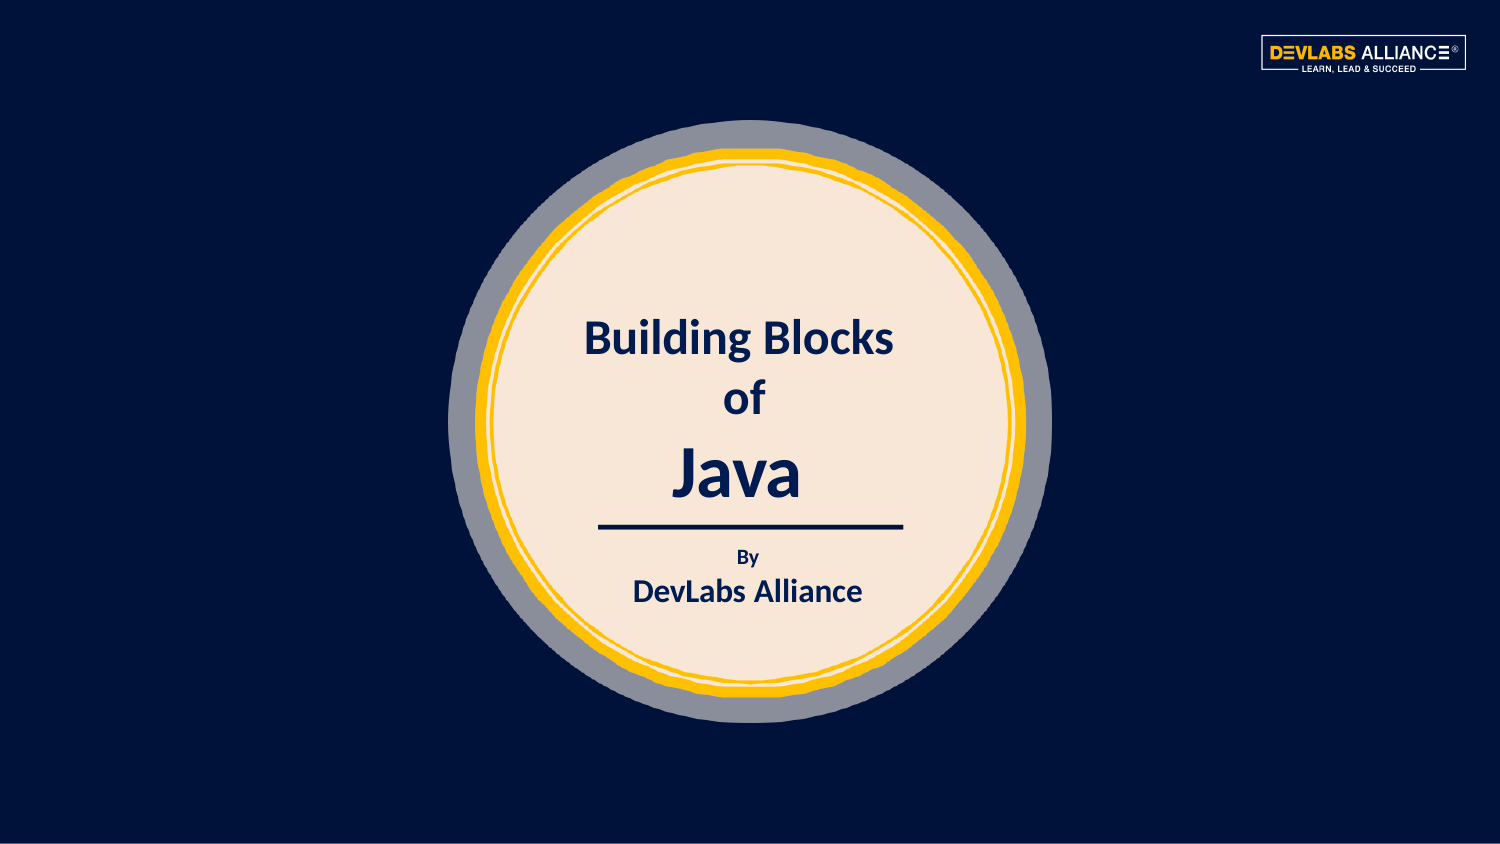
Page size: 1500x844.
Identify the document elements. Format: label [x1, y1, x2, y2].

picture [448, 120, 1052, 724]
picture [1257, 32, 1471, 76]
text_box [0, 0, 1500, 844]
